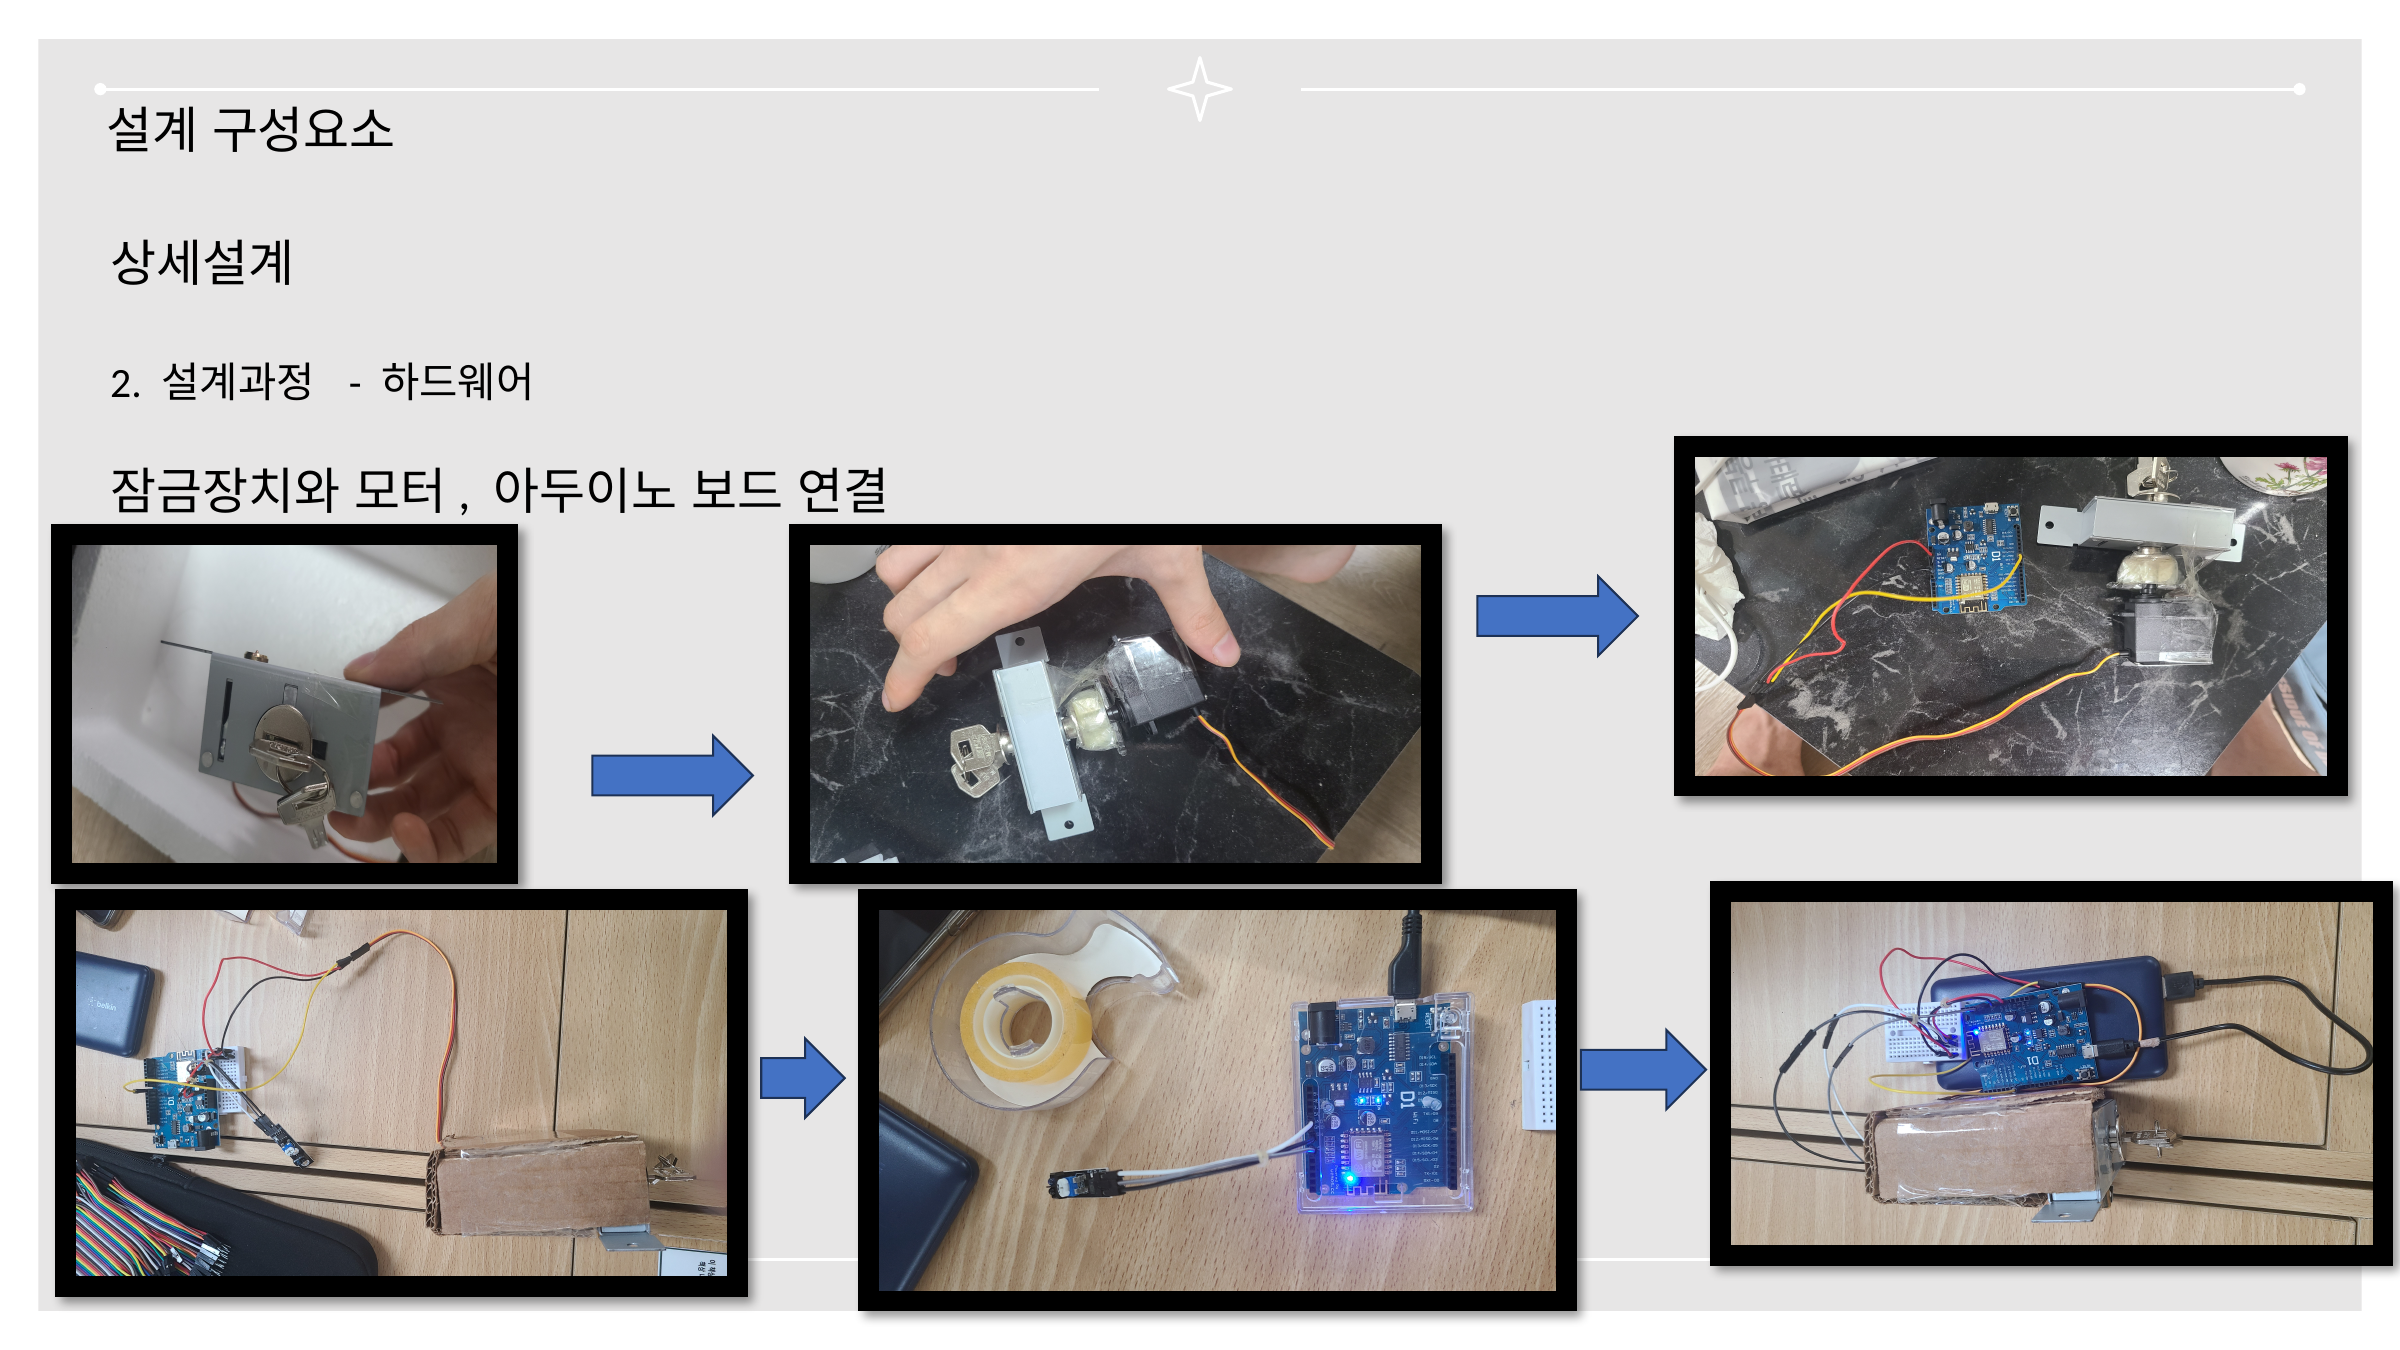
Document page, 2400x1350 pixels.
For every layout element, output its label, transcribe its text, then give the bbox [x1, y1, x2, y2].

text_box [760, 1035, 847, 1121]
picture [1694, 456, 2328, 776]
text_box [1579, 1027, 1708, 1112]
picture [809, 544, 1421, 864]
text_box [591, 733, 755, 818]
title 설계 구성요소 [72, 83, 430, 163]
list 상세설계 2. 설계과정 - 하드웨어 잠금장치와 모터, 아두이노 보드 연결 [95, 162, 2317, 1245]
text_box [1476, 573, 1640, 659]
picture [75, 909, 728, 1277]
picture [71, 544, 498, 864]
picture [1731, 901, 2373, 1245]
picture [878, 909, 1556, 1291]
